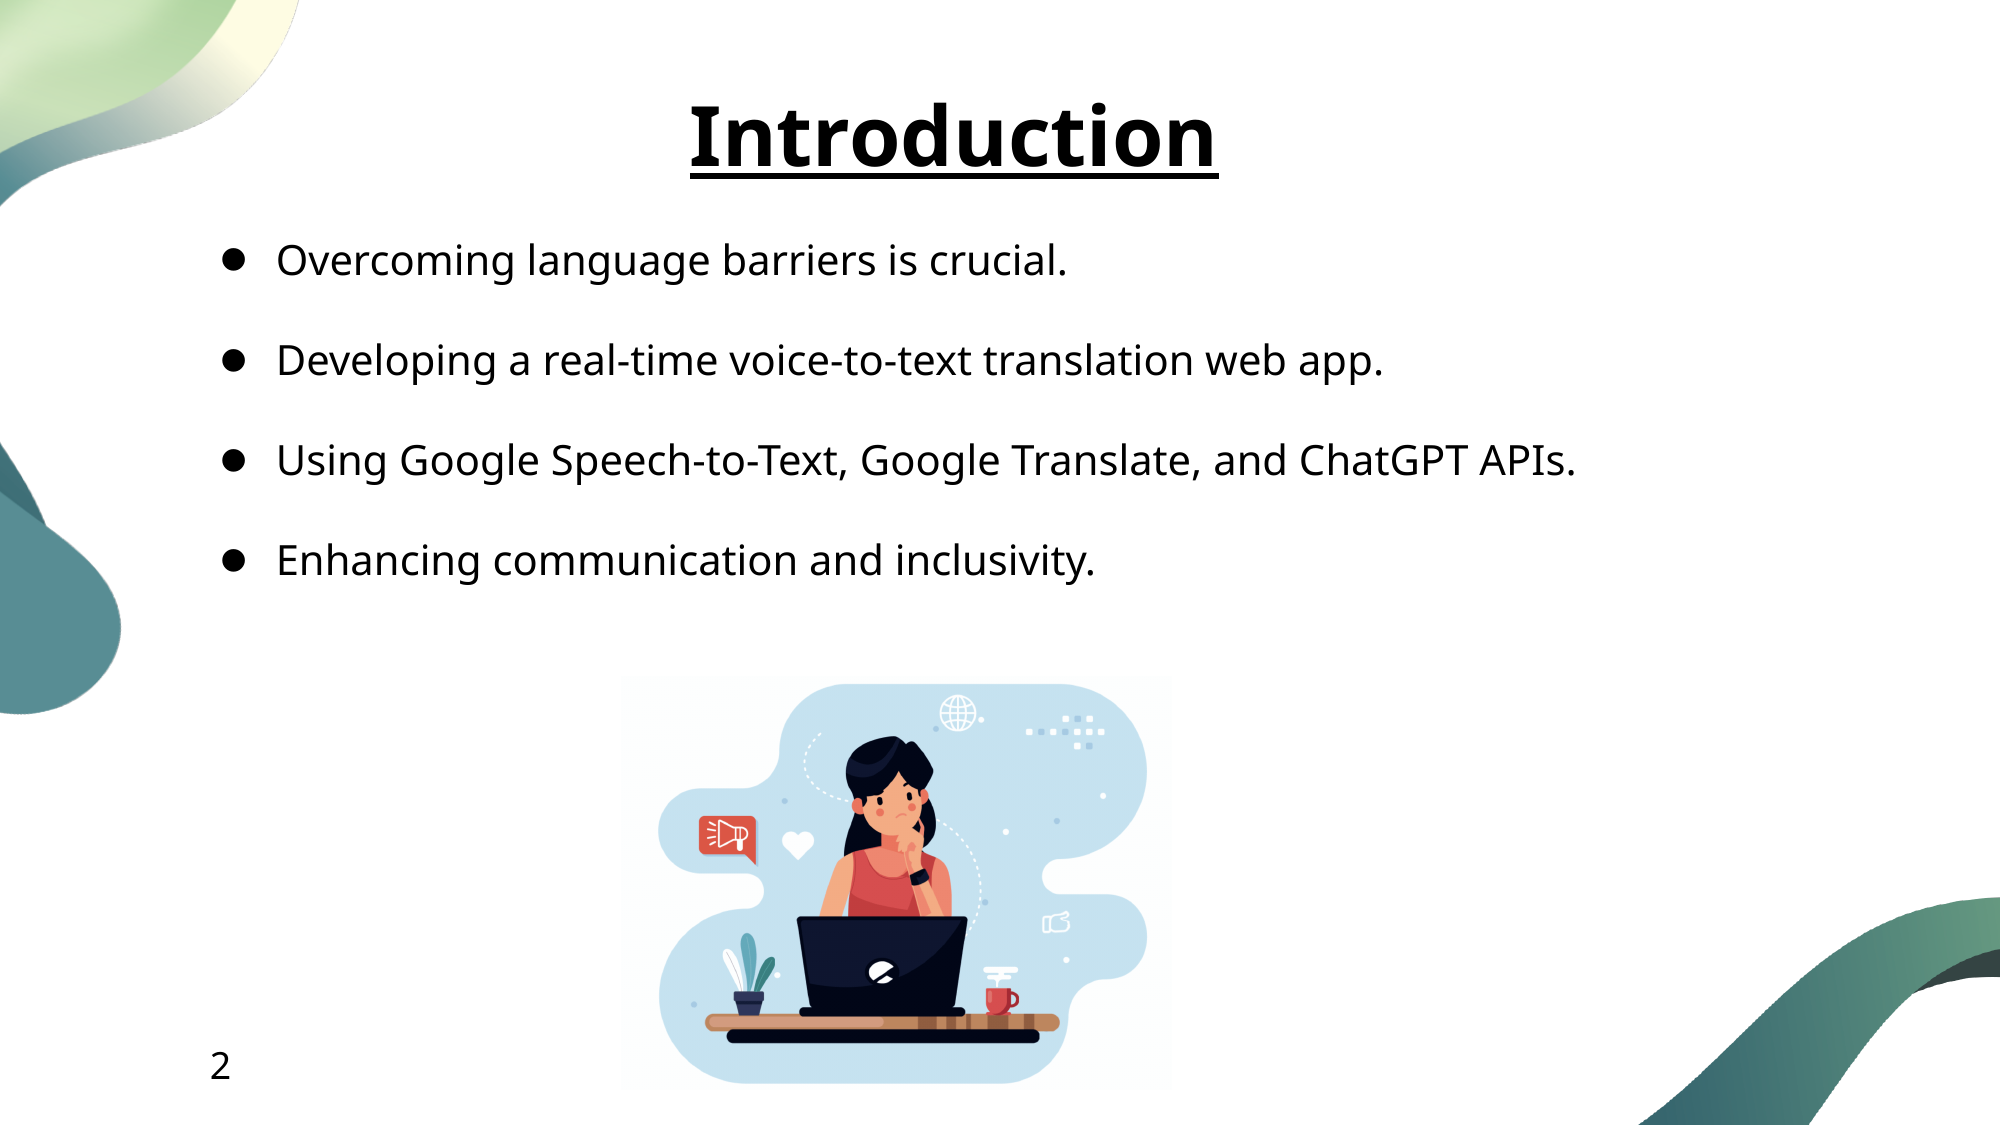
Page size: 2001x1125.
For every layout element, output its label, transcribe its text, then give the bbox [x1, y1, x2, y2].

picture [620, 676, 1172, 1090]
text_box 2 [195, 1034, 246, 1095]
picture [0, 0, 607, 723]
picture [1436, 856, 2000, 1125]
text_box Overcoming language barriers is crucial. Developing a real-time voice-to-text translation web app. Using Google Speech-to-Text, Google Translate, and ChatGPT APIs. Enhancing communication and inclusivity. [204, 226, 1905, 1125]
text_box Introduction [675, 75, 1235, 191]
